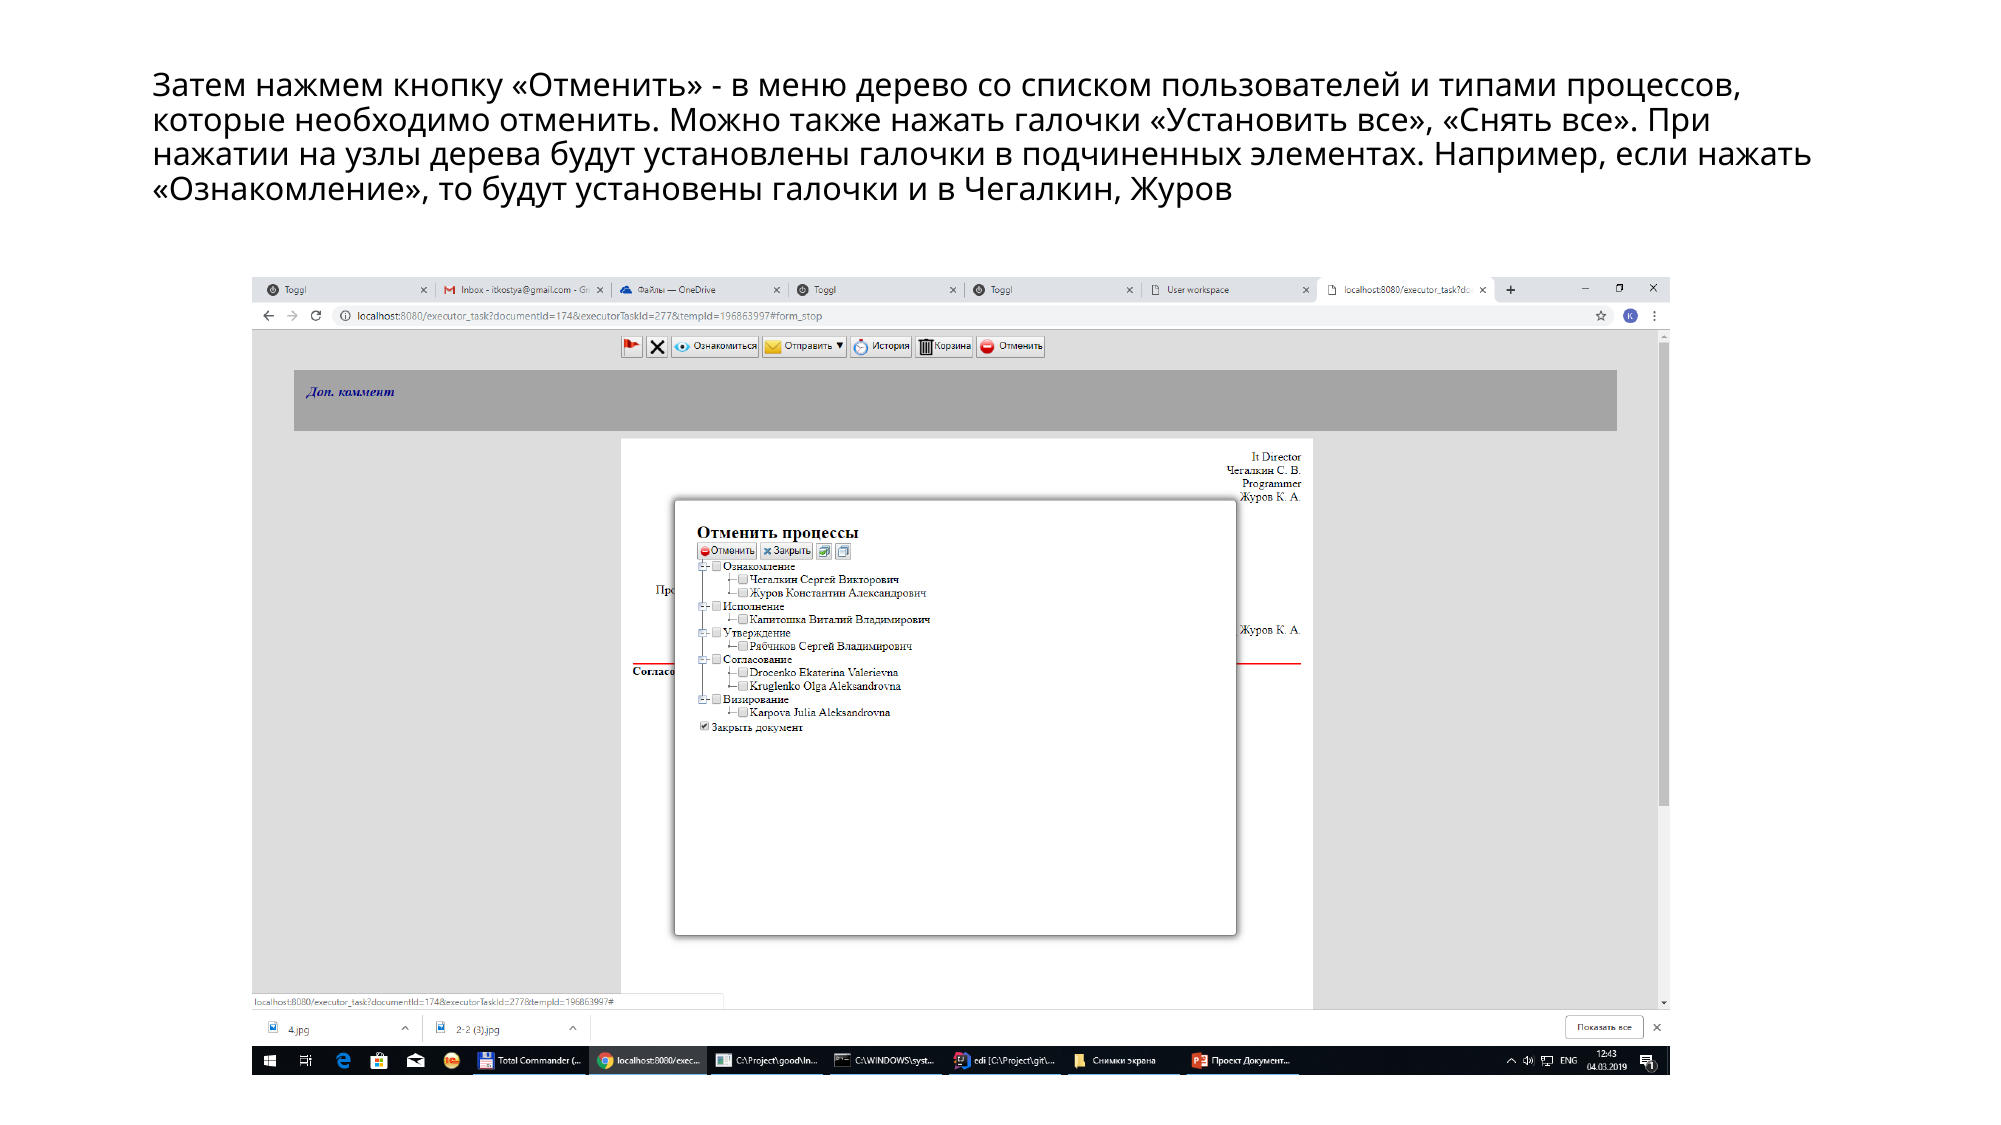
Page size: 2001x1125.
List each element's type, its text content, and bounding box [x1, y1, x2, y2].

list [252, 277, 1670, 1075]
title Затем нажмем кнопку «Отменить» - в меню дерево со списком пользователей и типами процессов, которые необходимо отменить. Можно также нажать галочки «Установить все», «Снять все». При нажатии на узлы дерева будут установлены галочки в подчиненных элементах. Например, если нажать «Ознакомление», то будут установены галочки и в Чегалкин, Журов [137, 59, 1863, 216]
